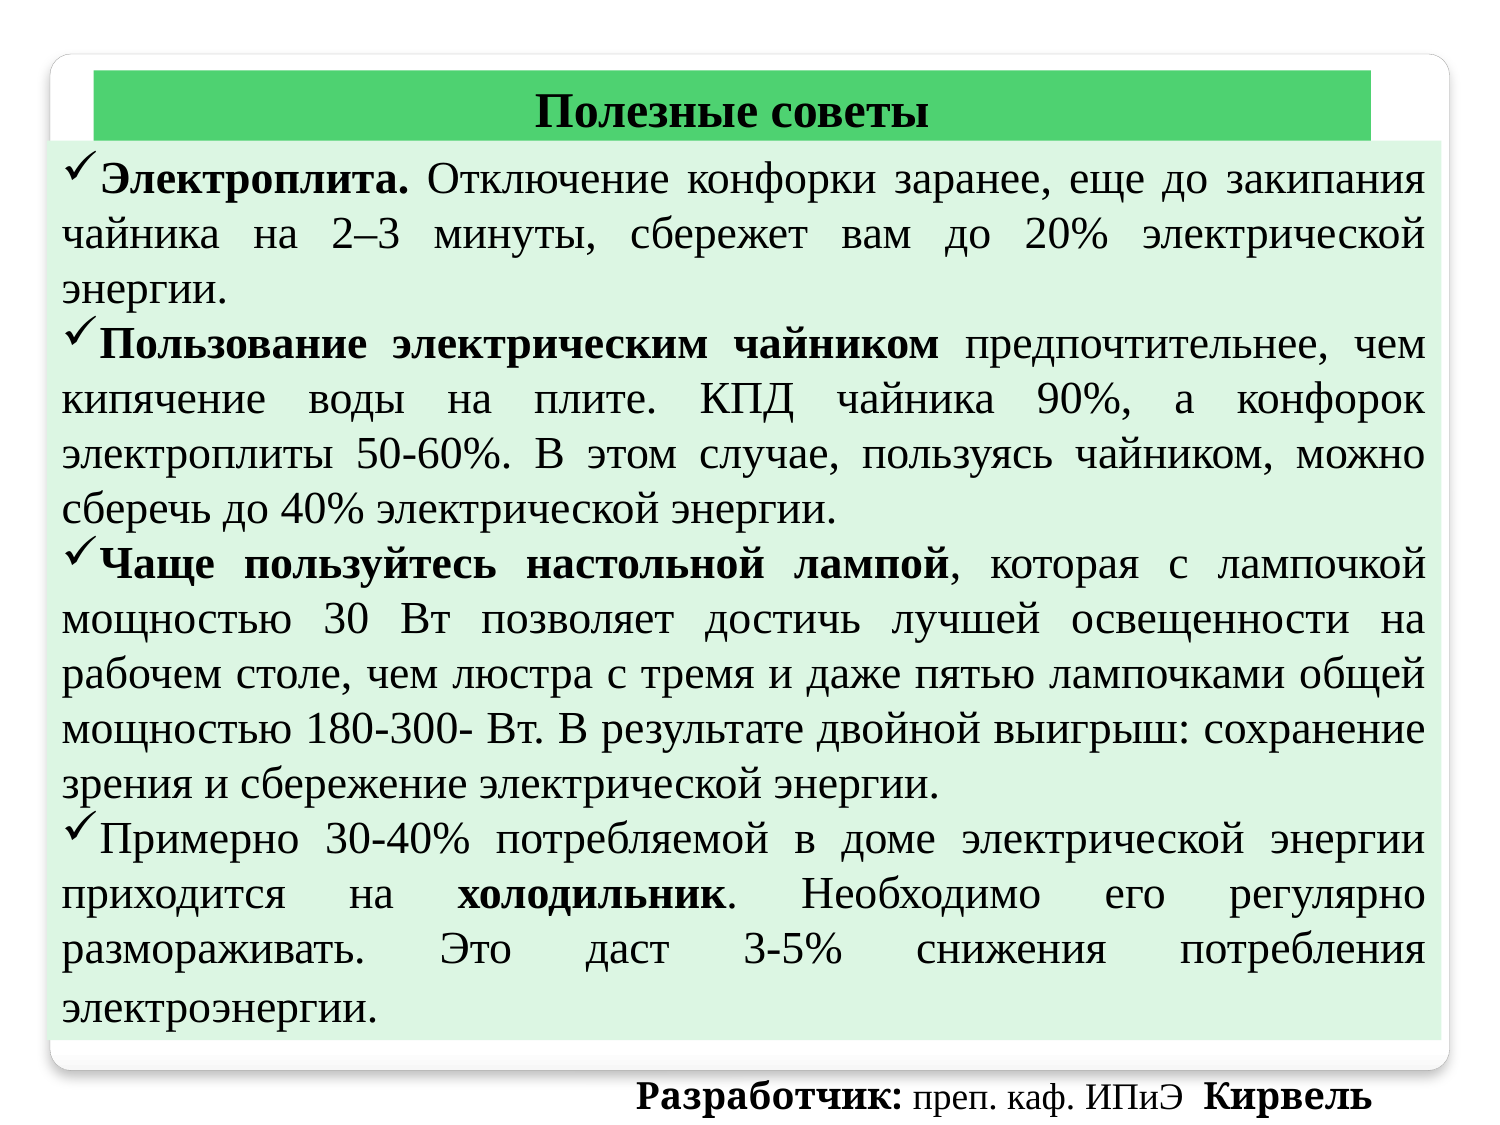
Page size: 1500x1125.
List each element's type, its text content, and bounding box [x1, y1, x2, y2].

text_box Разработчик: преп. каф. ИПиЭ Кирвель П.И. [621, 1064, 1455, 1125]
text_box Полезные советы [93, 70, 1371, 140]
text_box Электроплита. Отключение конфорки заранее, еще до закипания чайника на 2–3 минуты, сбережет вам до 20% электрической энергии. Пользование электрическим чайником предпочтительнее, чем кипячение воды на плите. КПД чайника 90%, а конфорок электроплиты 50-60%. В этом случае, пользуясь чайником, можно сберечь до 40% электрической энергии. Чаще пользуйтесь настольной лампой, которая с лампочкой мощностью 30 Вт позволяет достичь лучшей освещенности на рабочем столе, чем люстра с тремя и даже пятью лампочками общей мощностью 180-300- Вт. В результате двойной выигрыш: сохранение зрения и сбережение электрической энергии. Примерно 30-40% потребляемой в доме электрической энергии приходится на холодильник. Необходимо его регулярно размораживать. Это даст 3-5% снижения потребления электроэнергии. [46, 140, 1442, 1041]
